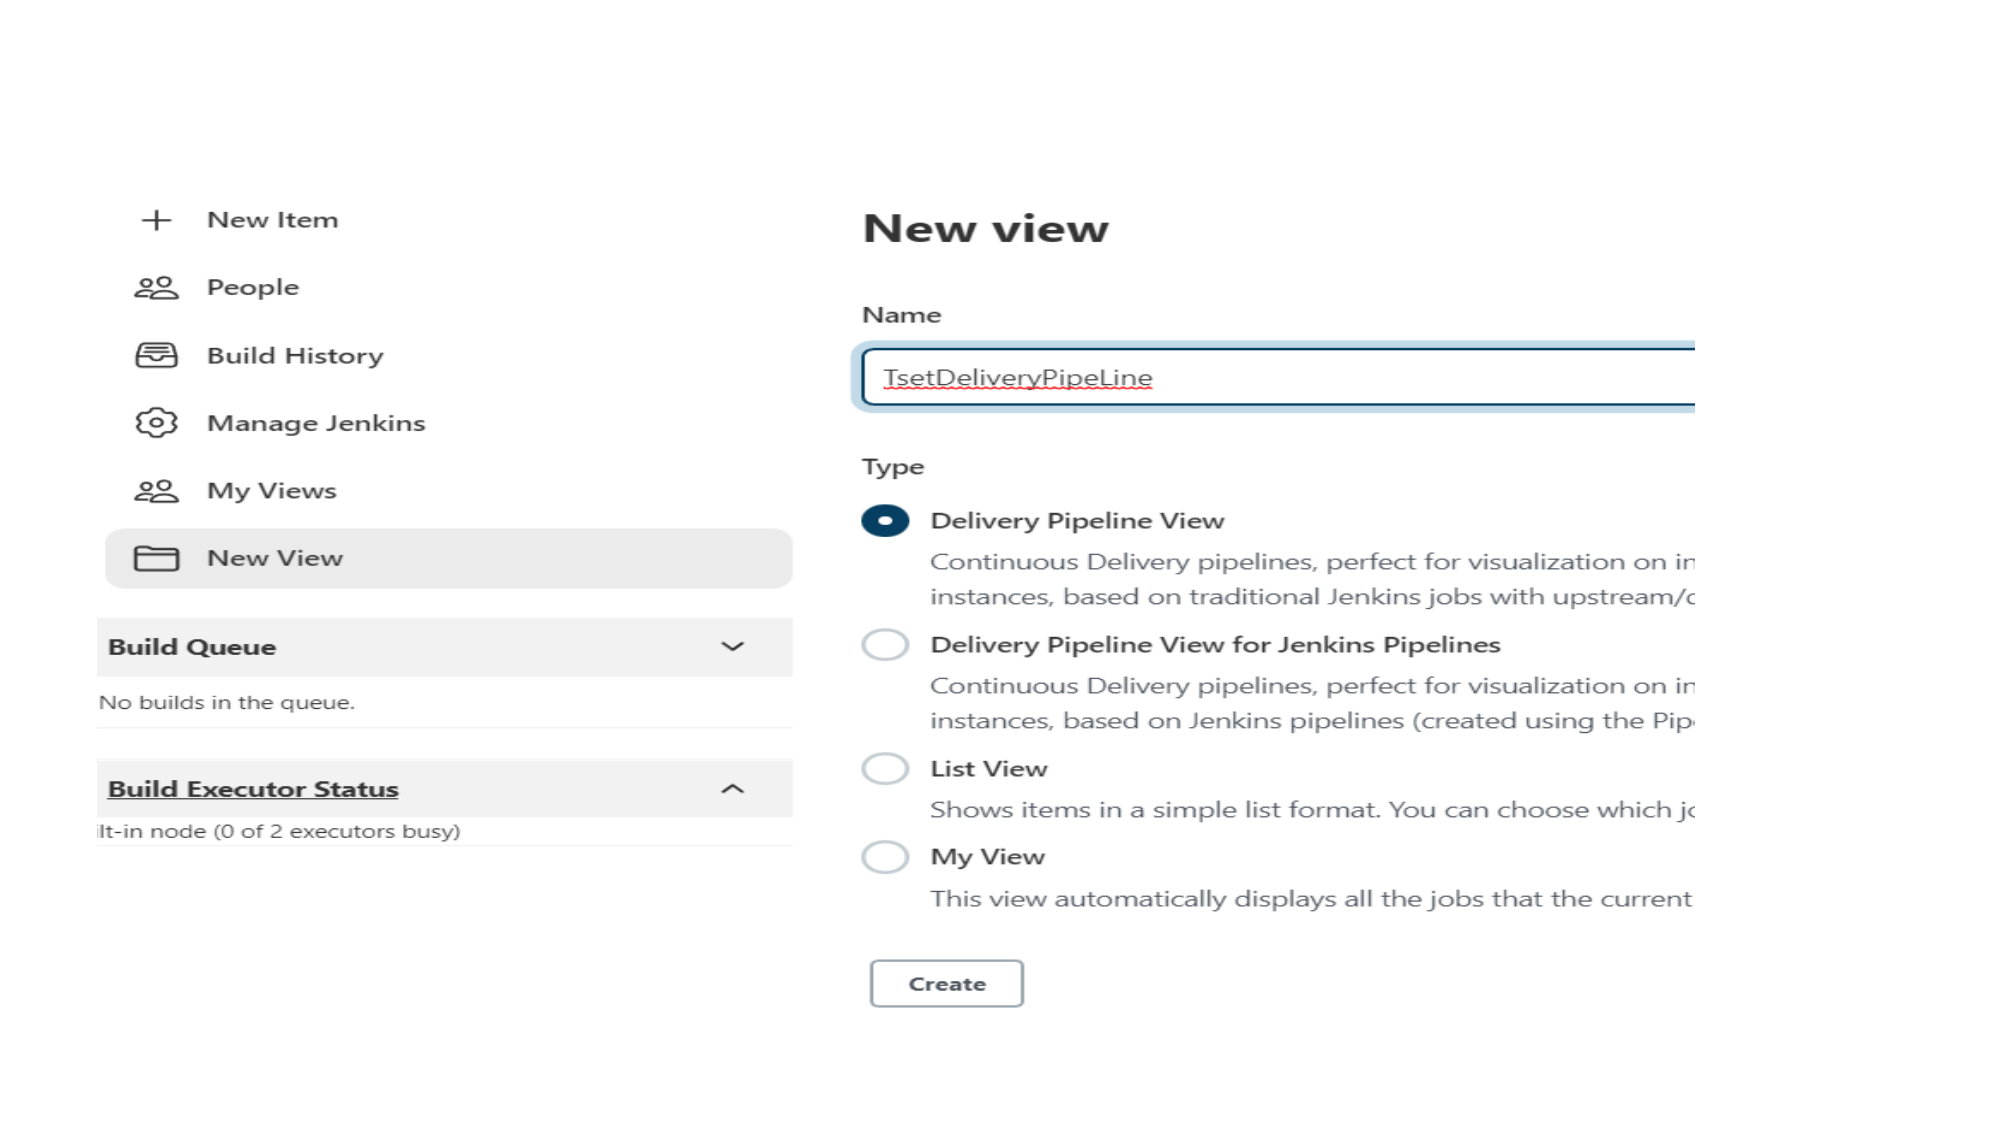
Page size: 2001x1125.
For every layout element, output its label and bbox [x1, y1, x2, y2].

picture [96, 159, 1695, 1033]
